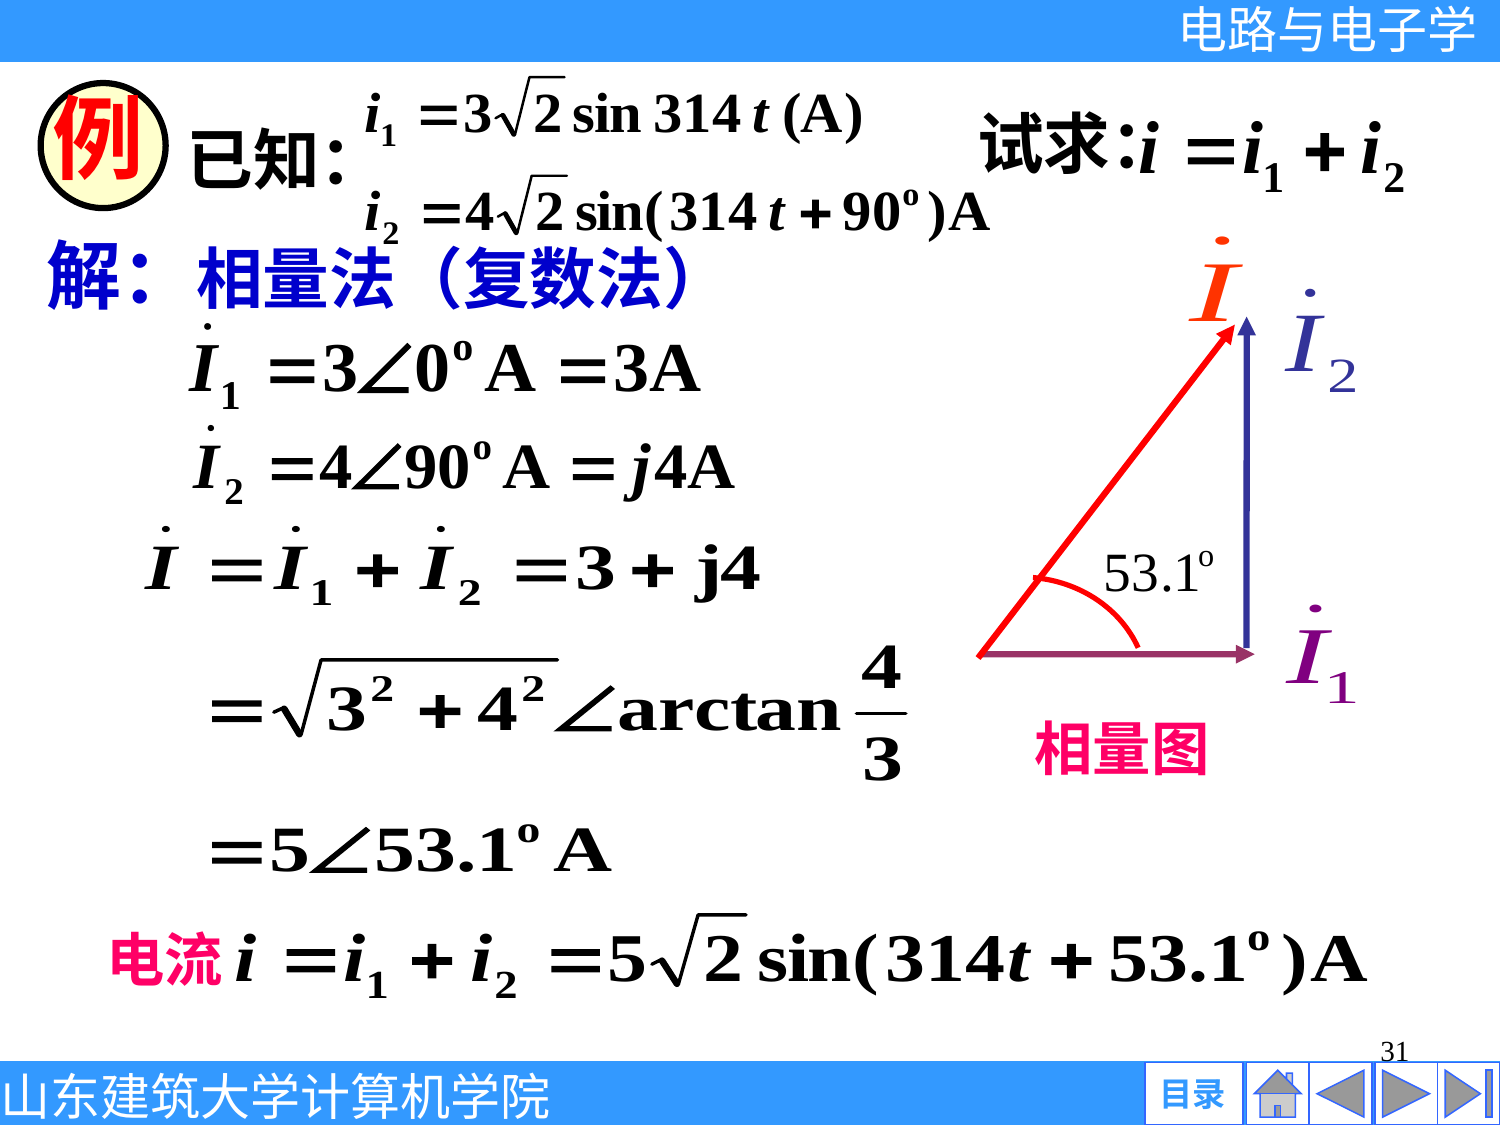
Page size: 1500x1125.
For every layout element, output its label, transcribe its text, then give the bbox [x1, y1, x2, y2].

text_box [37, 73, 165, 209]
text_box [175, 315, 717, 422]
text_box 解：相量法（复数法） [31, 221, 776, 326]
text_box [170, 61, 1422, 256]
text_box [180, 417, 748, 516]
slide_number 31 [1074, 1024, 1425, 1103]
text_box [54, 900, 1382, 1010]
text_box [129, 520, 920, 887]
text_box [975, 227, 1366, 790]
